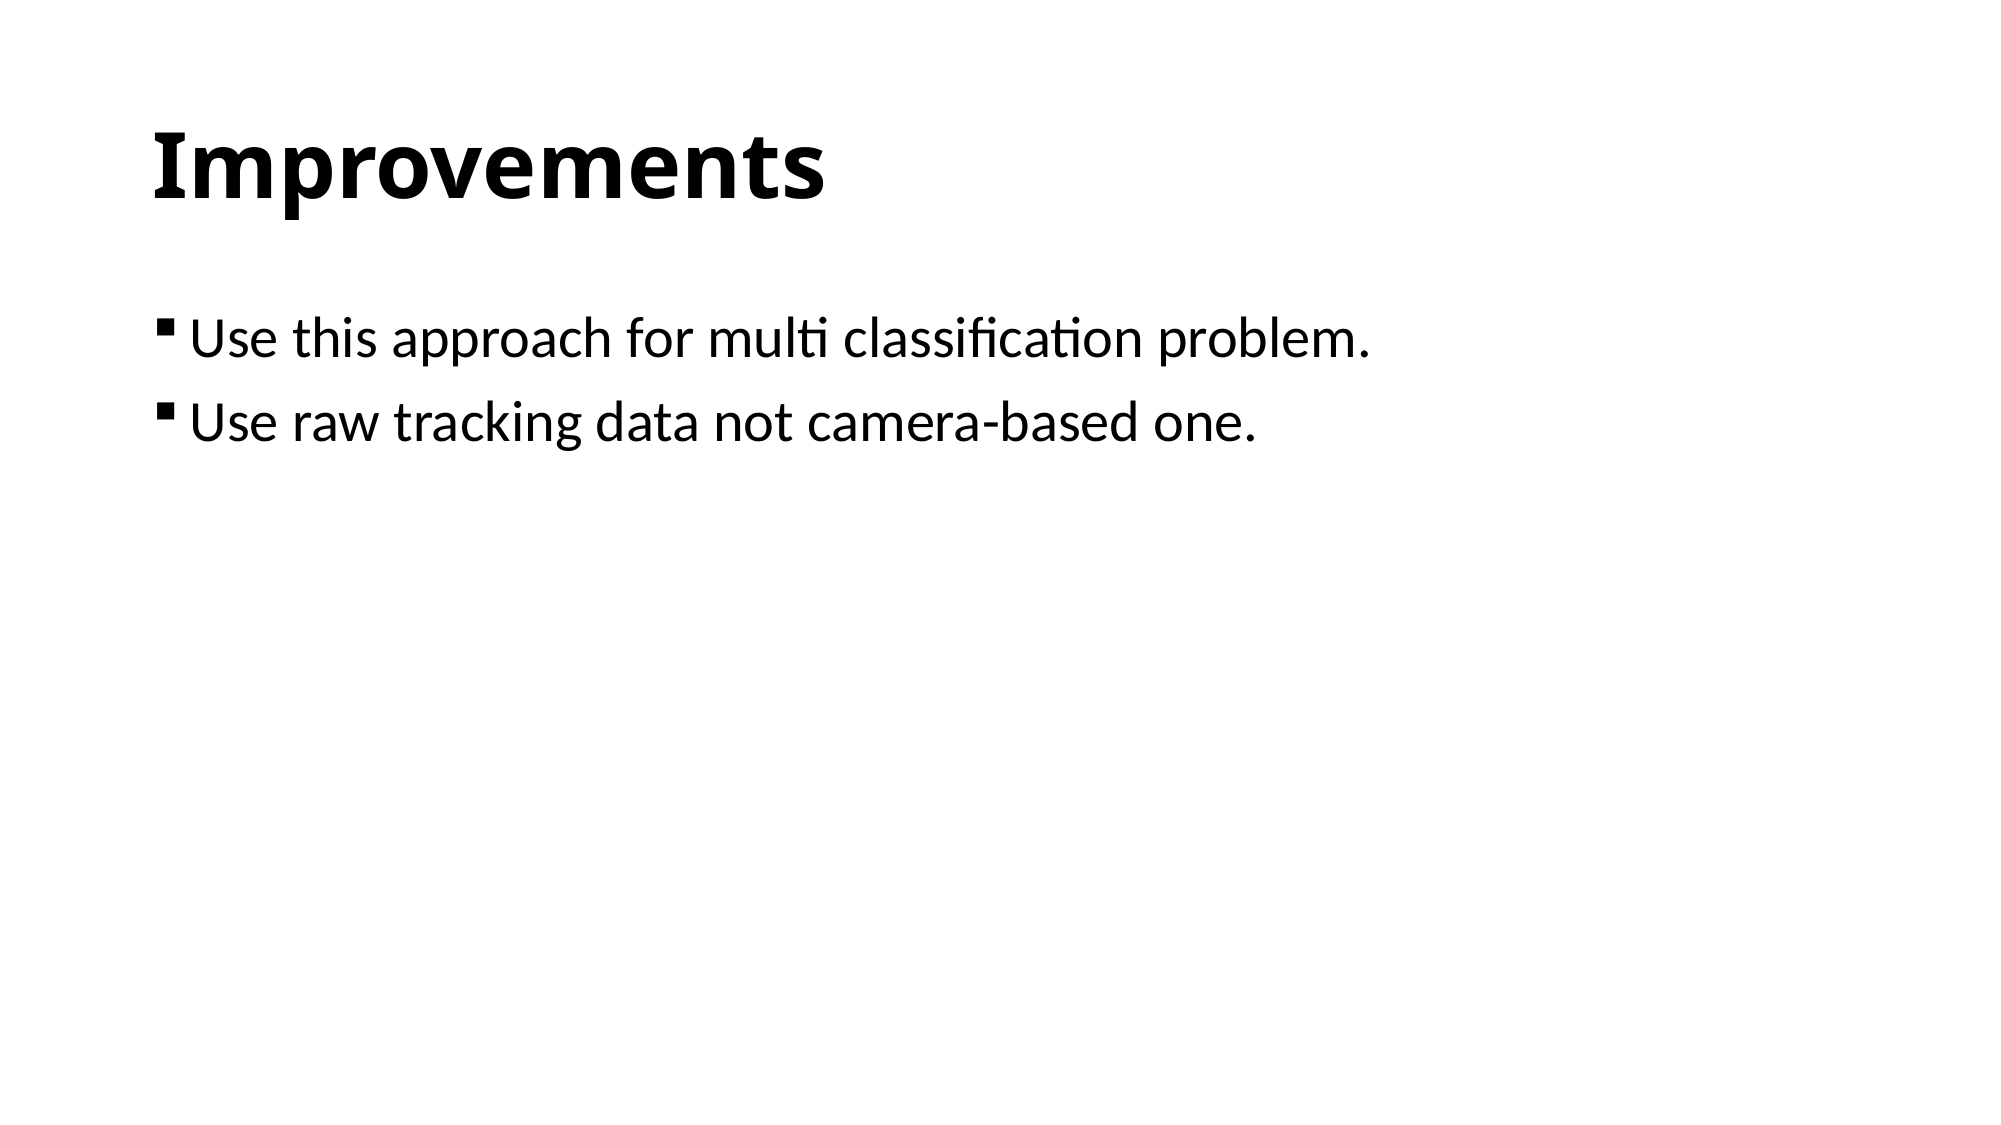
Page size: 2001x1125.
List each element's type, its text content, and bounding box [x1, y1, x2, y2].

list Use this approach for multi classification problem. Use raw tracking data not camera-based one. [137, 299, 1863, 1014]
title Improvements [137, 59, 1863, 278]
